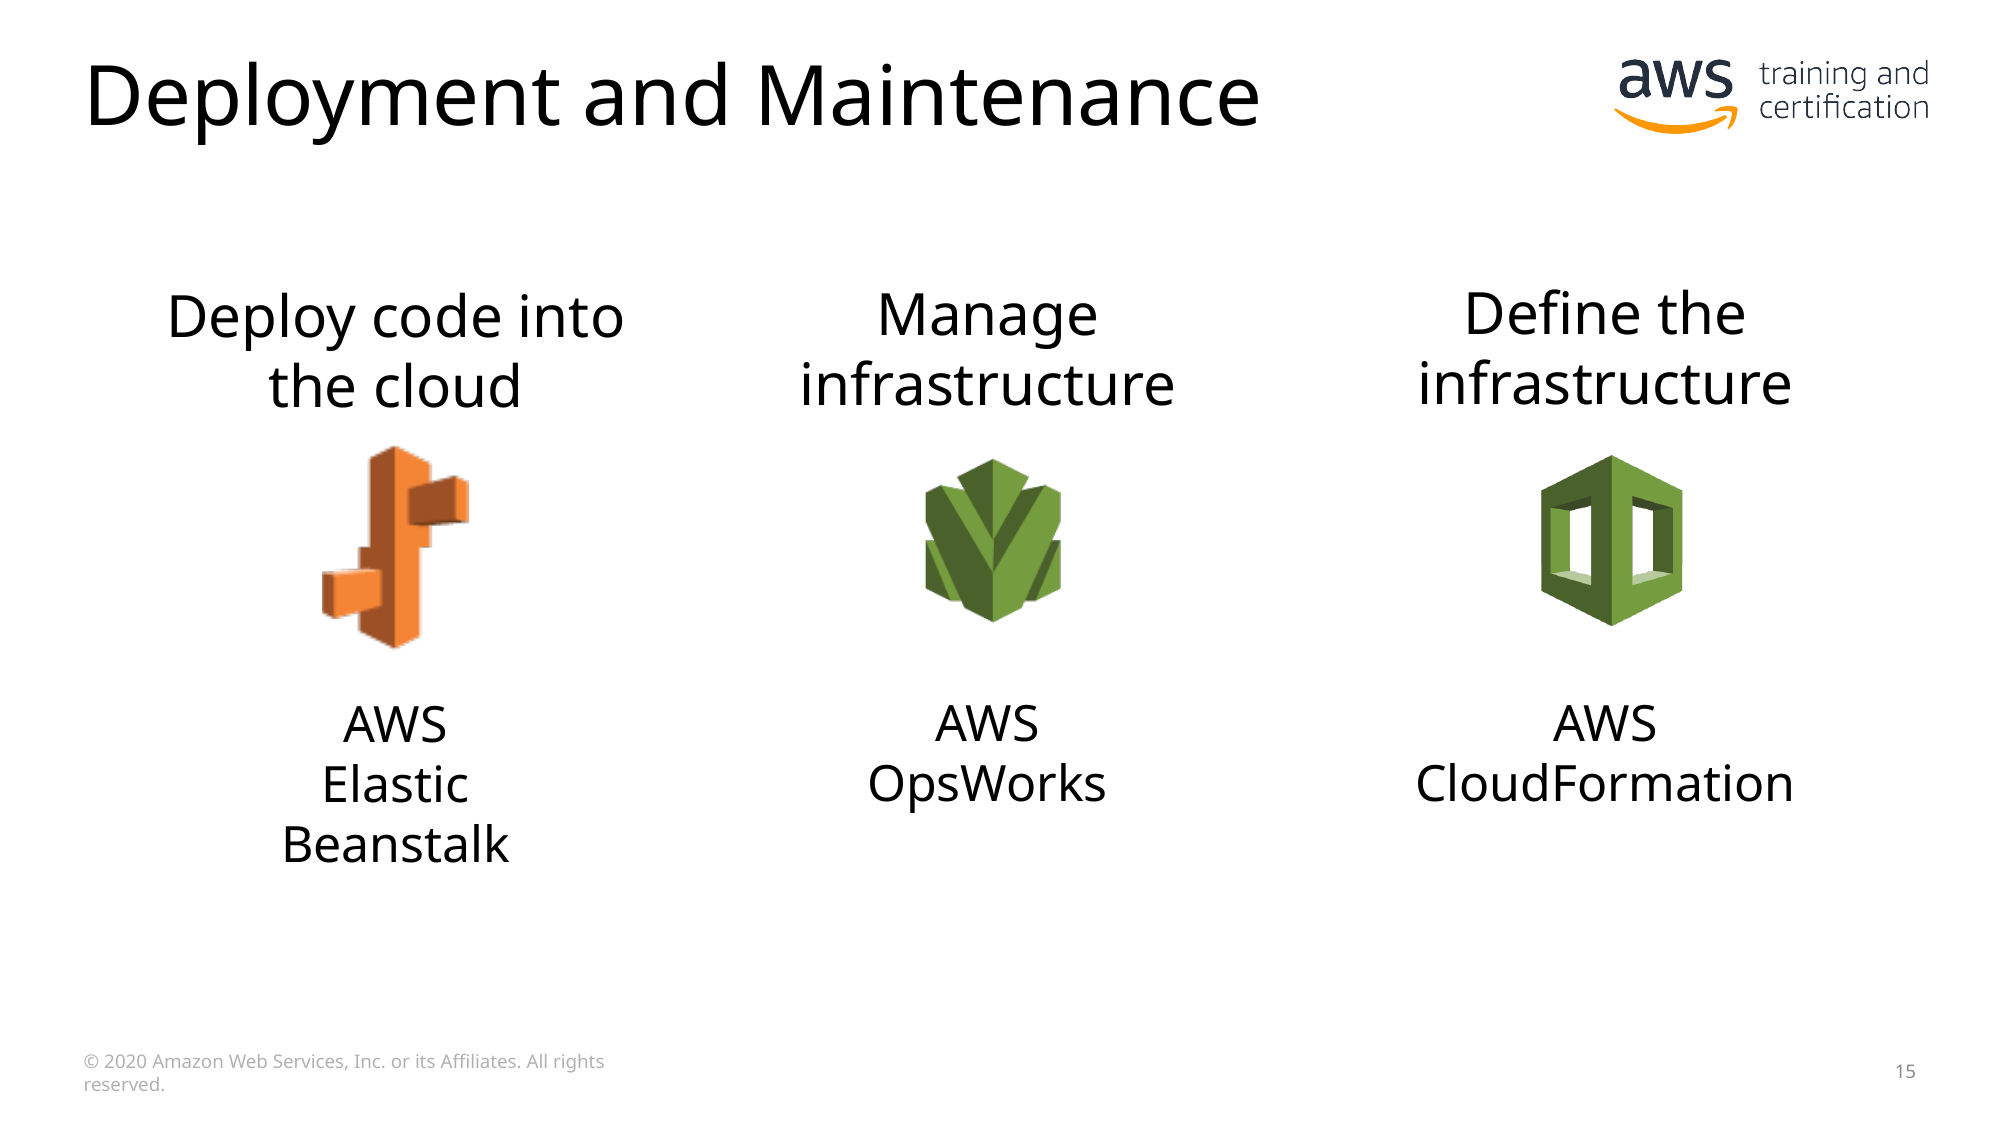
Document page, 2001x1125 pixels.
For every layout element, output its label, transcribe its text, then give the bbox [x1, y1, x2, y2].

text_box Manage infrastructure [691, 269, 1284, 475]
text_box Define the infrastructure [1285, 269, 1926, 424]
picture [1463, 392, 1748, 677]
text_box AWS Elastic Beanstalk [265, 684, 526, 821]
text_box AWS CloudFormation [1396, 684, 1815, 820]
slide_number 15 [1481, 1042, 1932, 1103]
text_box Deploy code into the cloud [101, 271, 690, 426]
picture [1614, 59, 1928, 134]
text_box AWS OpsWorks [852, 684, 1123, 820]
title Deployment and Maintenance [68, 59, 1551, 138]
picture [852, 399, 1123, 671]
footer © 2020 Amazon Web Services, Inc. or its Affiliates. All rights reserved. [68, 1042, 682, 1103]
picture [322, 445, 469, 651]
